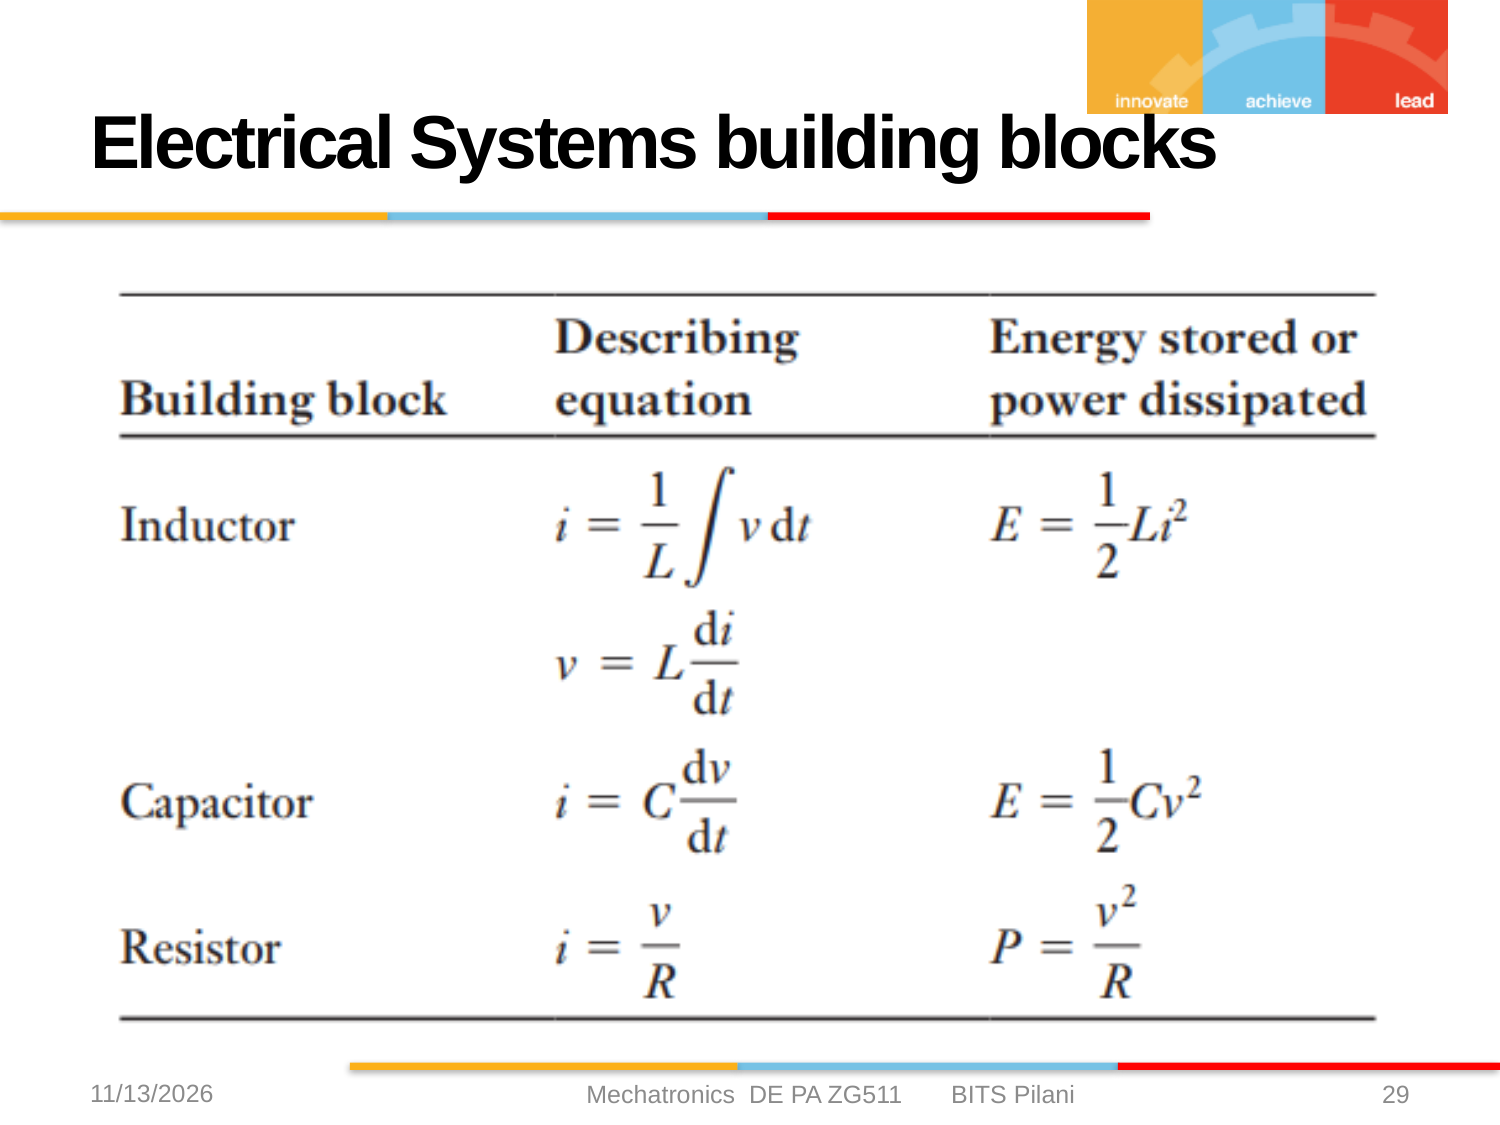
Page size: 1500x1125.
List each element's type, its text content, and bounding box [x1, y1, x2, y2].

slide_number 29 [1250, 1062, 1425, 1125]
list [74, 262, 1388, 1044]
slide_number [75, 1062, 425, 1123]
title Electrical Systems building blocks [75, 45, 1425, 233]
picture [1087, 0, 1448, 114]
footer Mechatronics DE PA ZG511 BITS Pilani [474, 1062, 1188, 1125]
